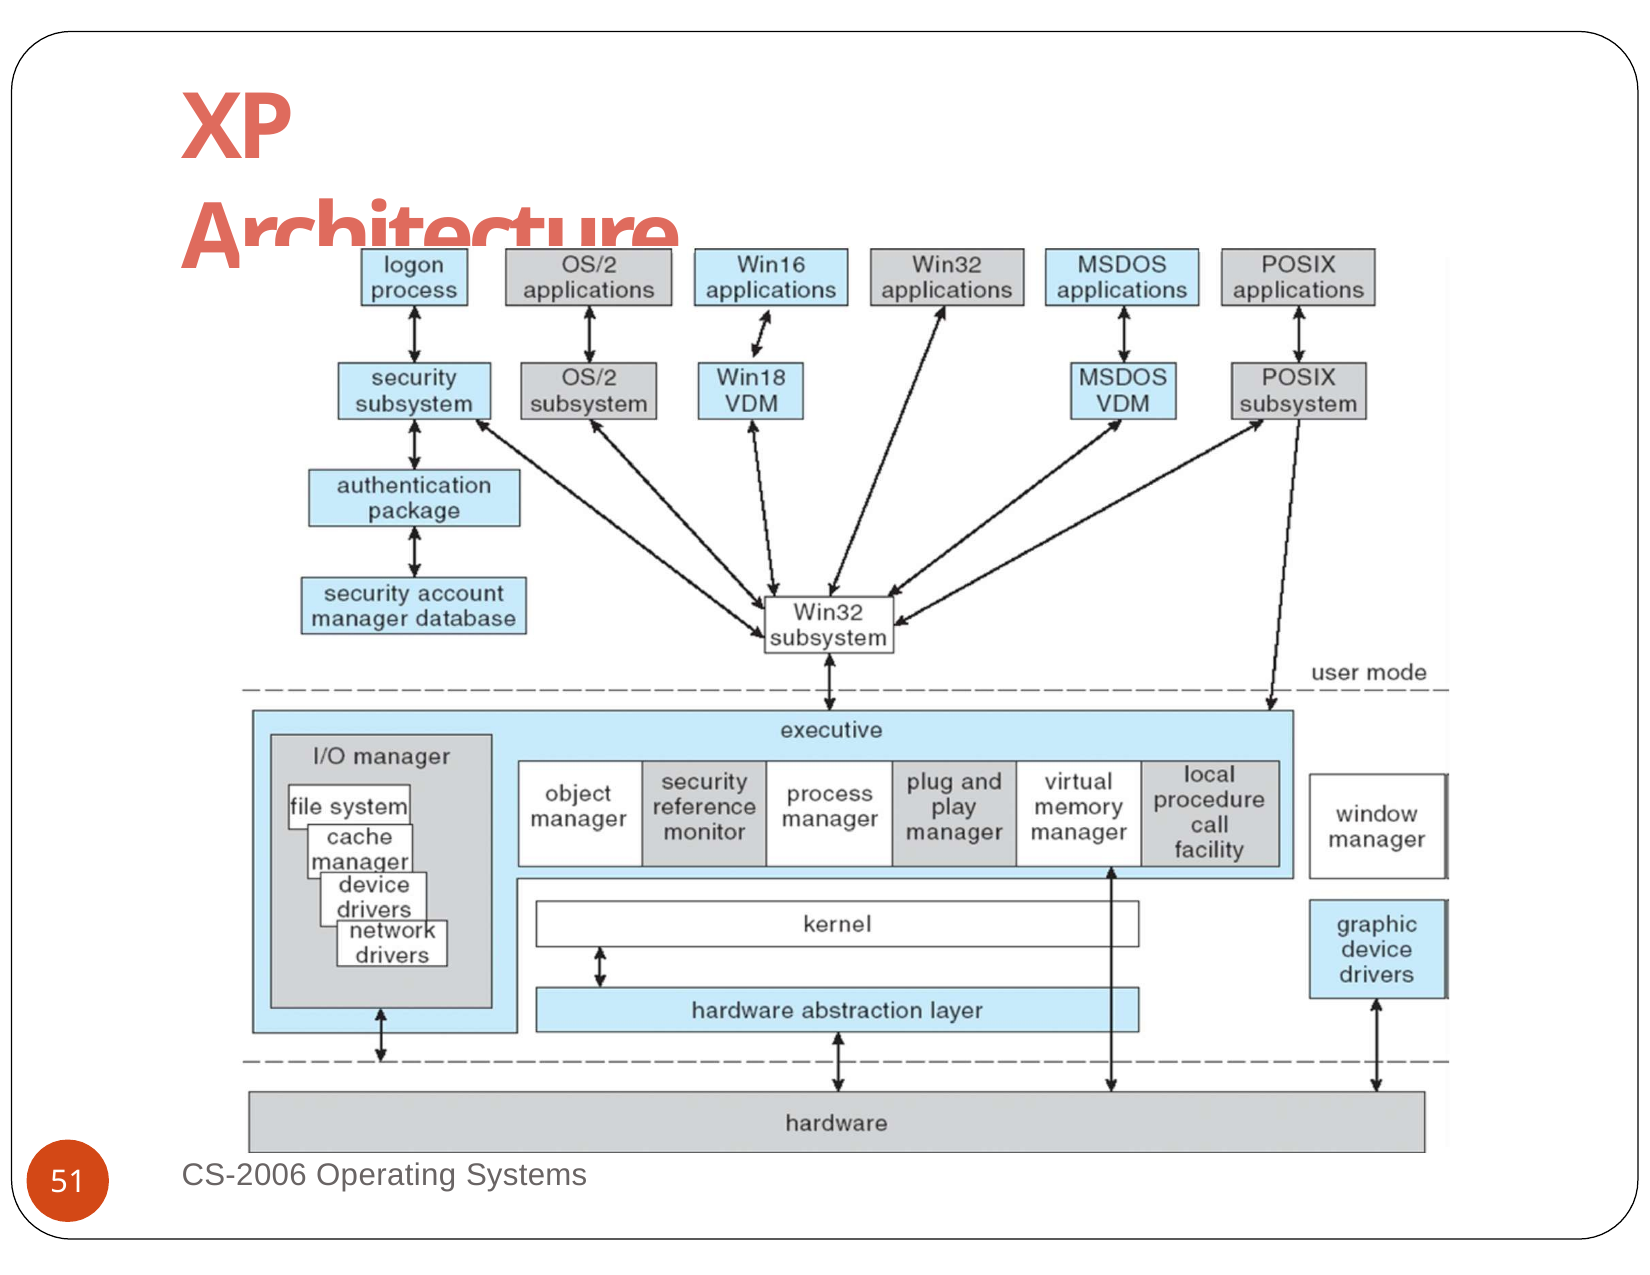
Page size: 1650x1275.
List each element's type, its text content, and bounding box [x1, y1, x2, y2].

text_box [26, 1139, 109, 1222]
text_box [239, 246, 1450, 1154]
text_box CS-2006 Operating Systems [179, 1154, 591, 1193]
title XP Architecture [179, 64, 772, 287]
text_box 51 [47, 1161, 88, 1199]
